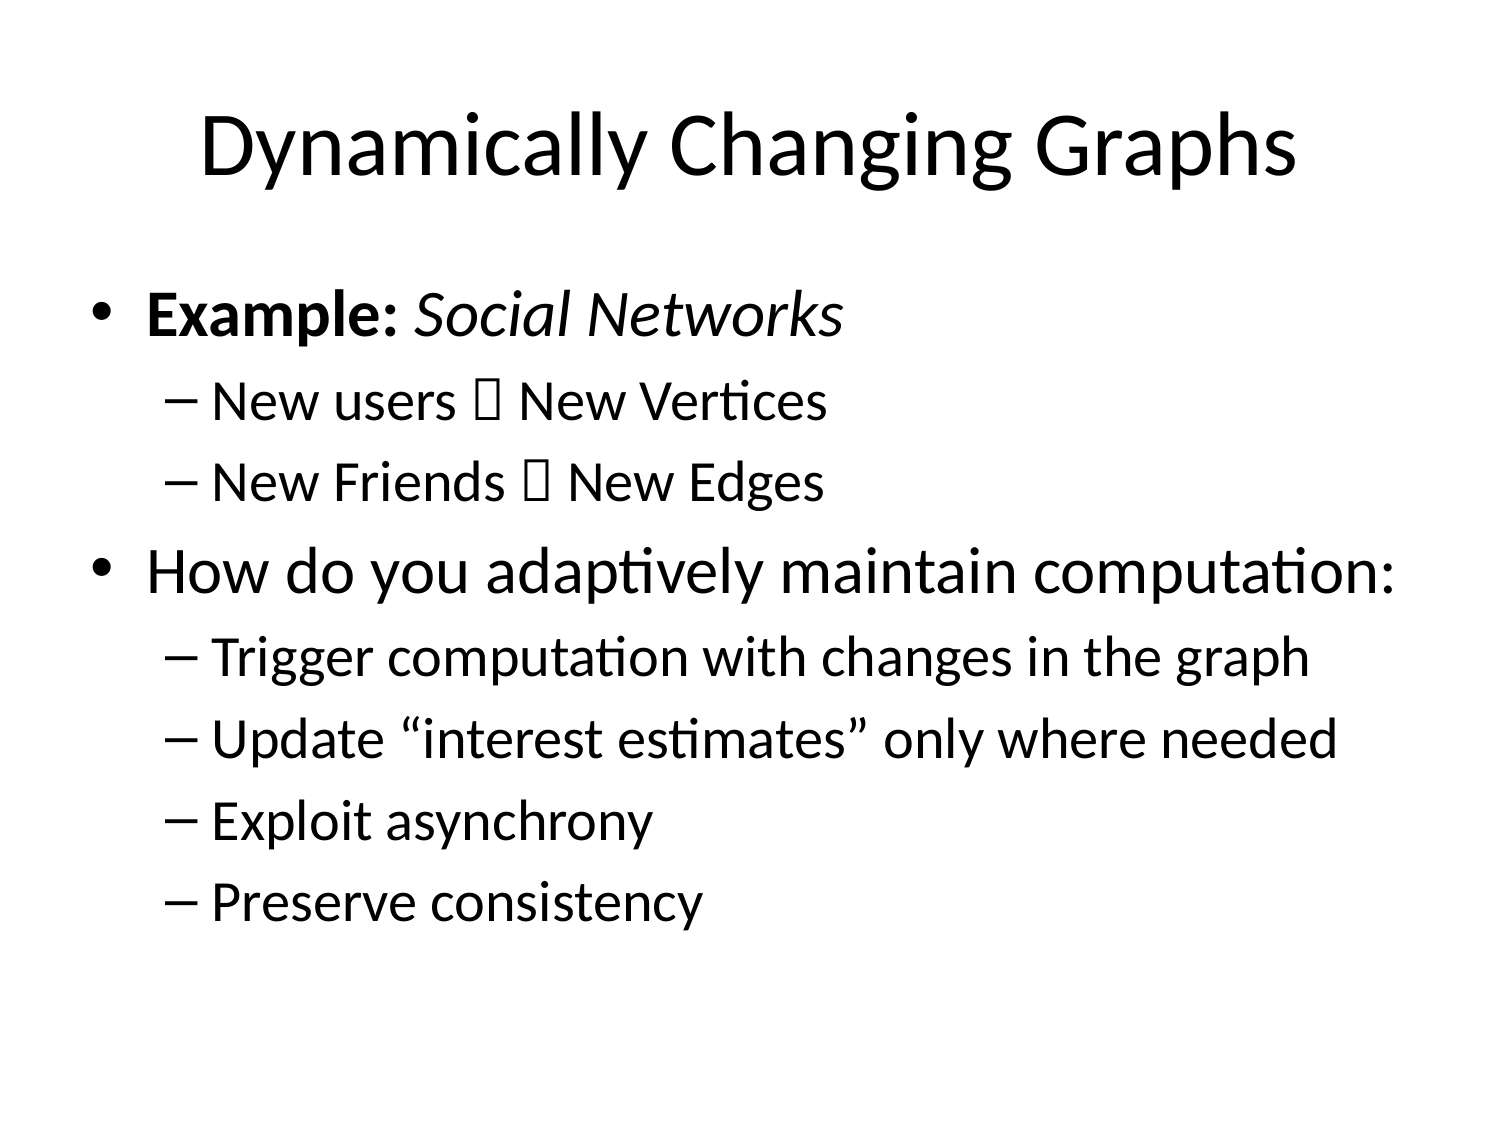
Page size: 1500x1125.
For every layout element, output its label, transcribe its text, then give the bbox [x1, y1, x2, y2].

title Dynamically Changing Graphs [75, 45, 1425, 233]
list Example: Social Networks New users  New Vertices New Friends  New Edges How do you adaptively maintain computation: Trigger computation with changes in the graph Update “interest estimates” only where needed Exploit asynchrony Preserve consistency [75, 262, 1425, 1005]
